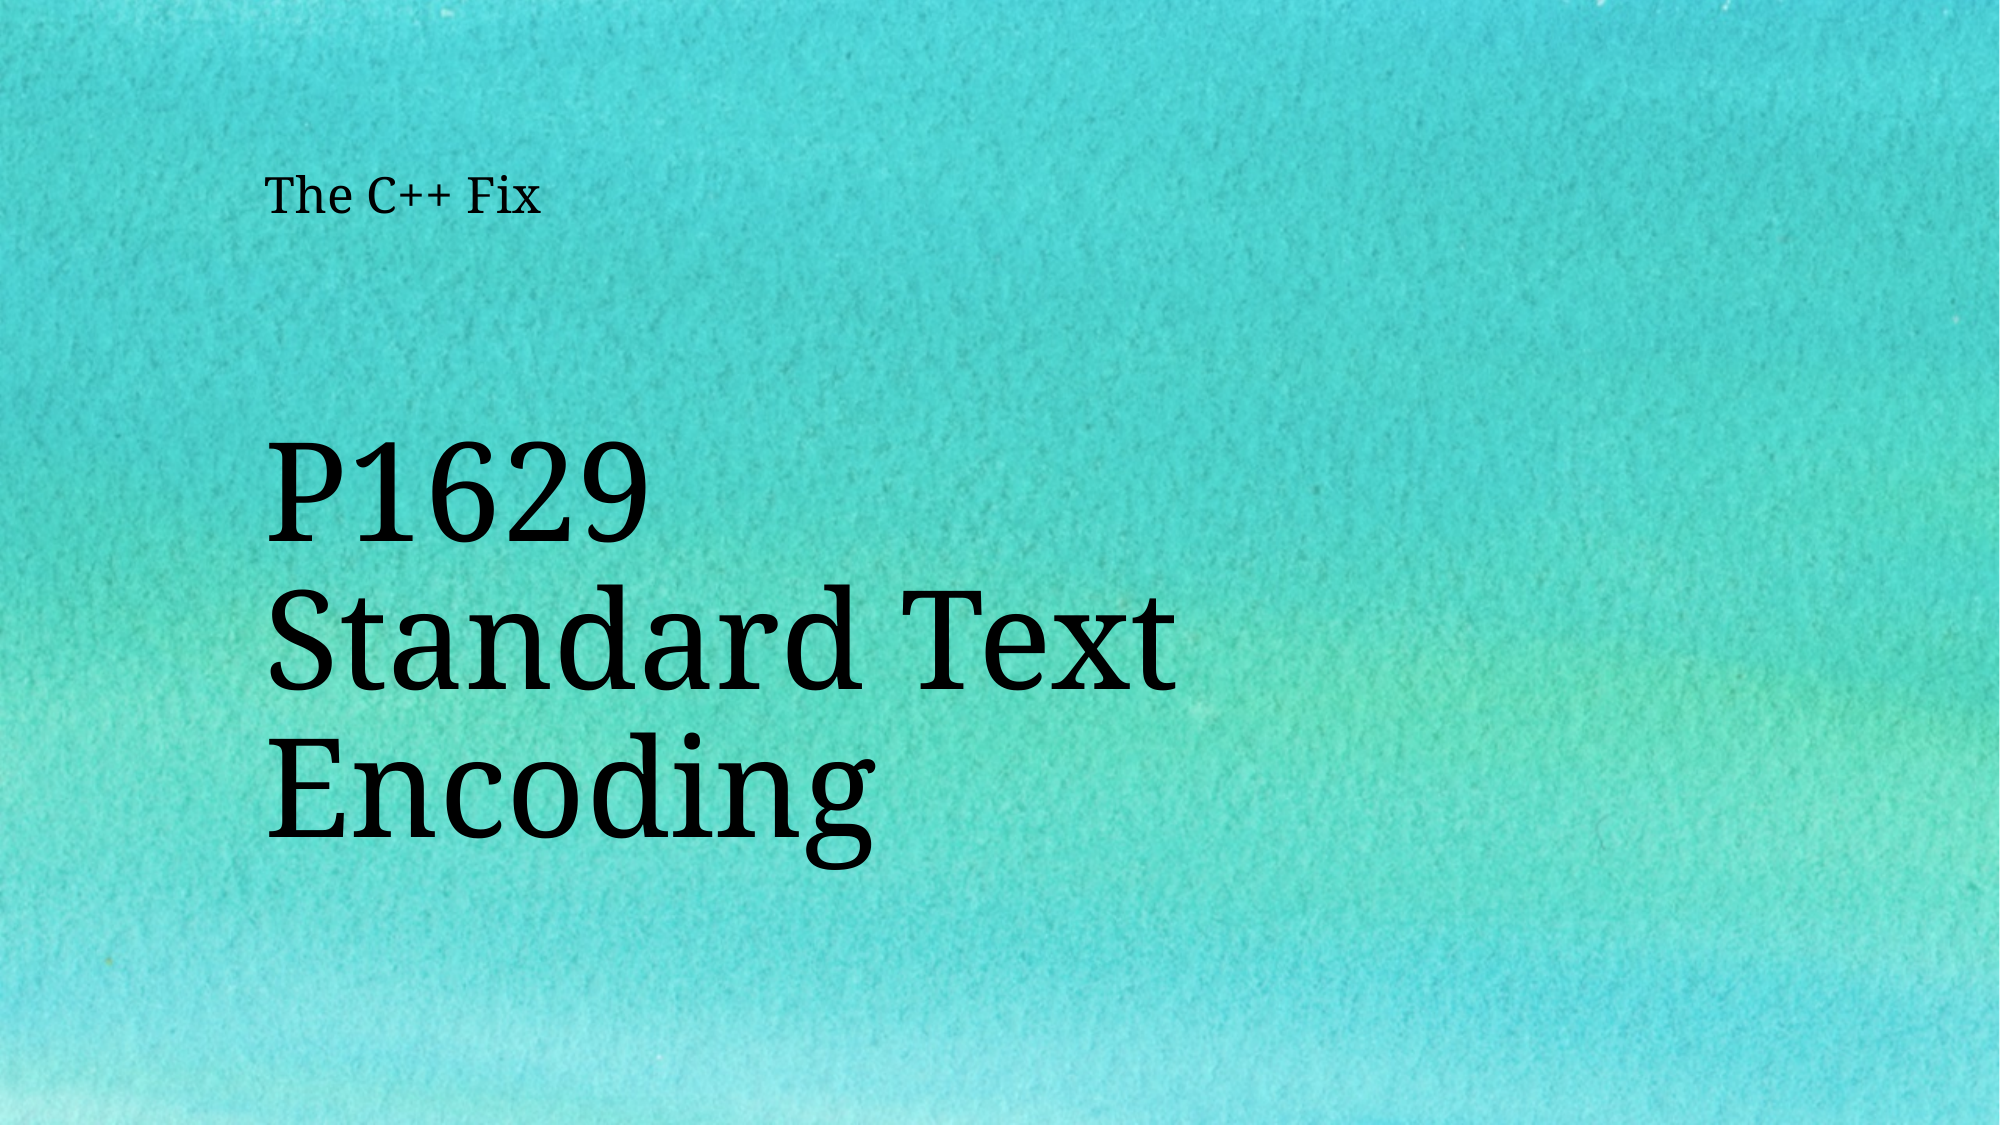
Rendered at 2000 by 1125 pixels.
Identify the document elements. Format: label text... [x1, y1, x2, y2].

picture [0, 0, 2000, 1125]
list The C++ Fix [249, 162, 1600, 350]
title P1629 Standard Text Encoding [249, 412, 1800, 875]
